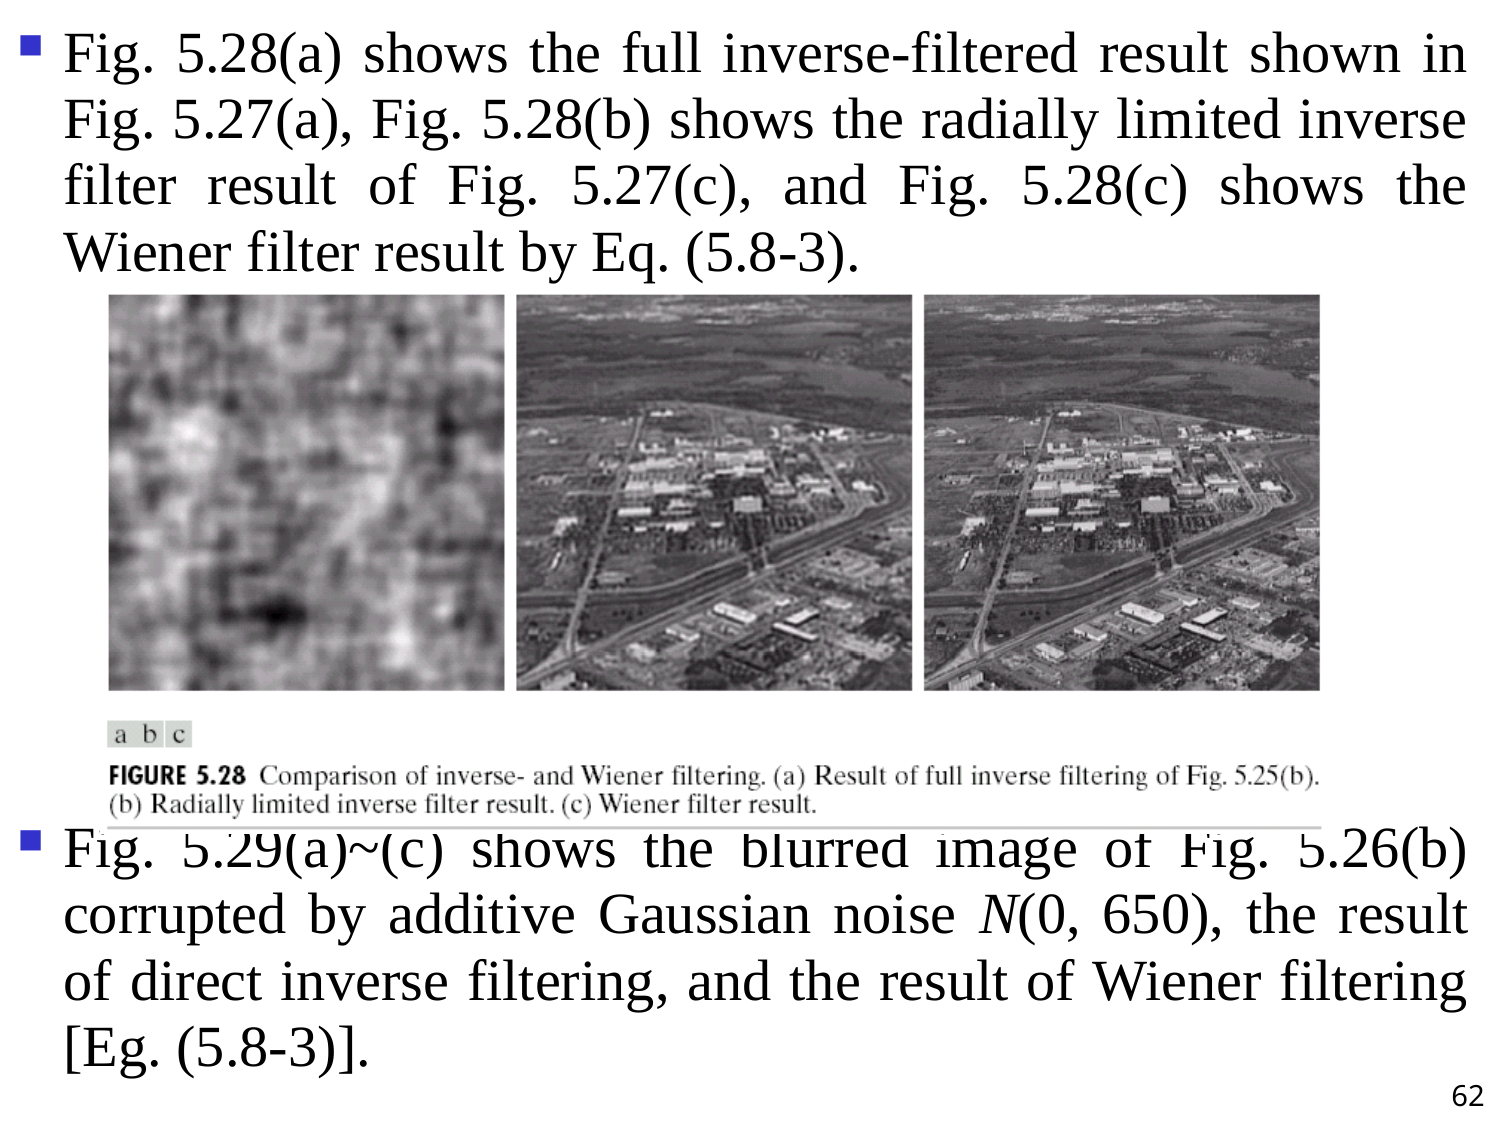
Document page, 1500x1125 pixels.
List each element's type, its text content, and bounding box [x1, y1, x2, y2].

picture [100, 288, 1330, 834]
slide_number 62 [1469, 1082, 1500, 1125]
list Fig. 5.28(a) shows the full inverse-filtered result shown in Fig. 5.27(a), Fig. 5.28(b) shows the radially limited inverse filter result of Fig. 5.27(c), and Fig. 5.28(c) shows the Wiener filter result by Eq. (5.8-3). Fig. 5.29(a)~(c) shows the blurred image of Fig. 5.26(b) corrupted by additive Gaussian noise N(0, 650), the result of direct inverse filtering, and the result of Wiener filtering [Eg. (5.8-3)]. [17, 19, 1469, 1125]
